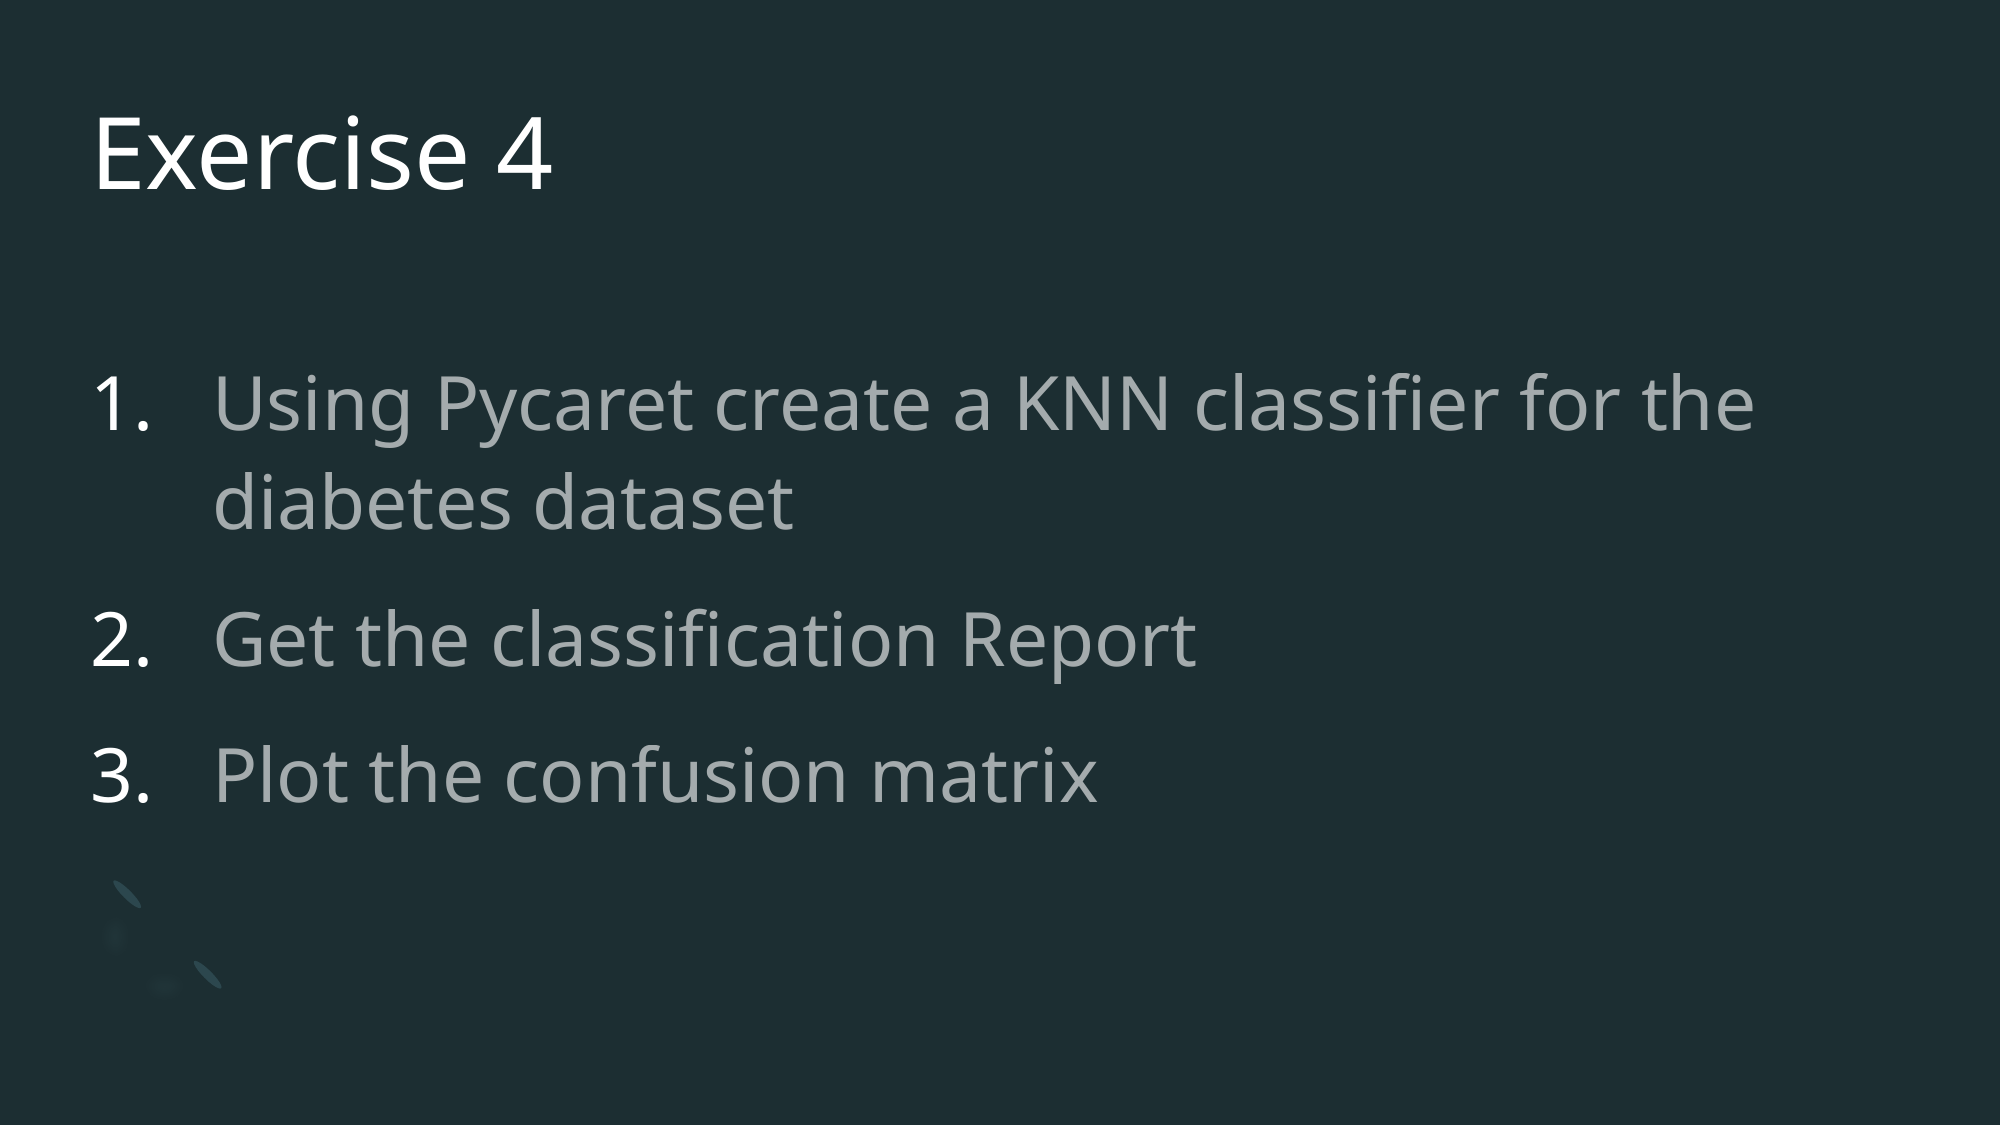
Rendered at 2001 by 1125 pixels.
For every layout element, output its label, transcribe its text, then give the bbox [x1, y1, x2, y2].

list Using Pycaret create a KNN classifier for the diabetes dataset Get the classification Report Plot the confusion matrix [90, 346, 1910, 1000]
title Exercise 4 [90, 90, 1910, 309]
